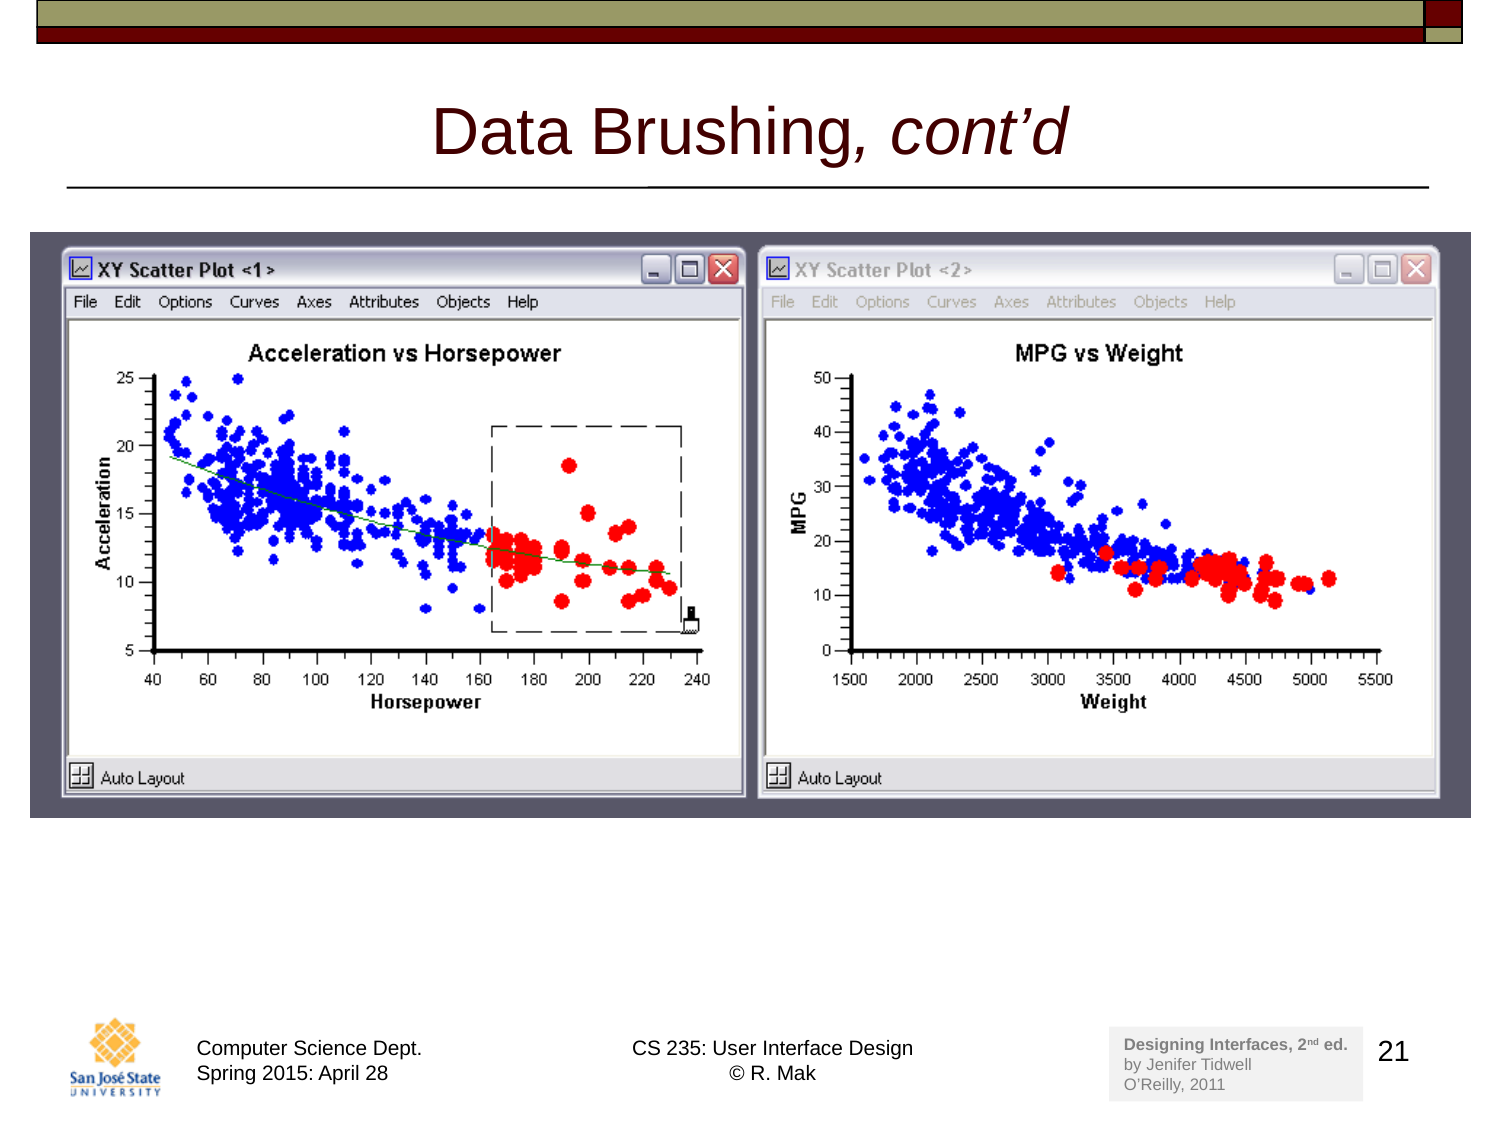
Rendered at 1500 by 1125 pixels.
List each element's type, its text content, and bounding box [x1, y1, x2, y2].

picture [29, 232, 1471, 818]
title Data Brushing, cont’d [75, 67, 1425, 175]
text_box Designing Interfaces, 2nd ed. by Jenifer Tidwell O’Reilly, 2011 [1109, 1026, 1364, 1102]
slide_number 21 [1112, 1025, 1425, 1100]
picture [60, 1012, 166, 1112]
